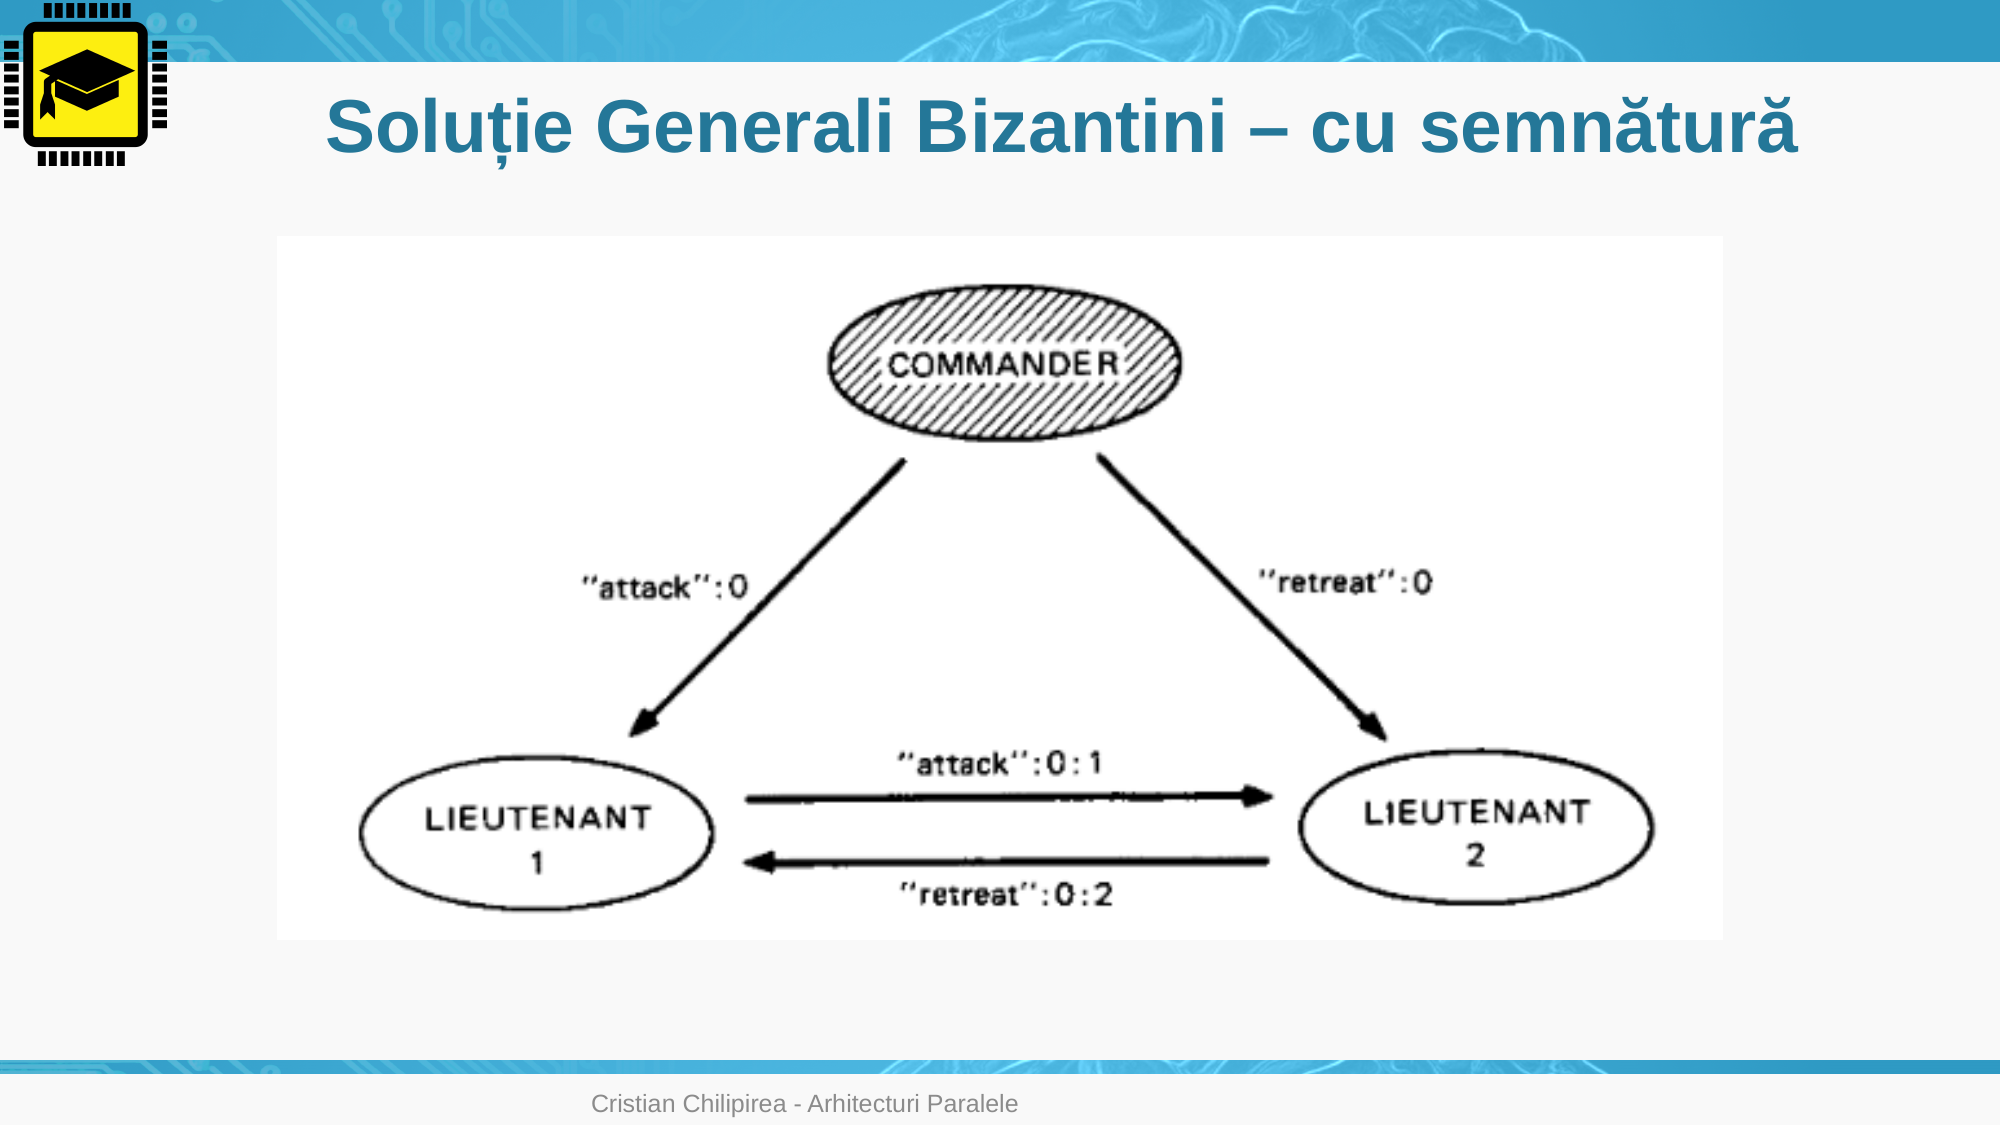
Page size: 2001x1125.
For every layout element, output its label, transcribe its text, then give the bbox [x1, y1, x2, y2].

footer Cristian Chilipirea - Arhitecturi Paralele [68, 1083, 1542, 1125]
title Soluție Generali Bizantini – cu semnătură [170, 76, 1955, 180]
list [277, 236, 1723, 940]
picture [0, 1060, 2000, 1074]
picture [0, 0, 2000, 166]
